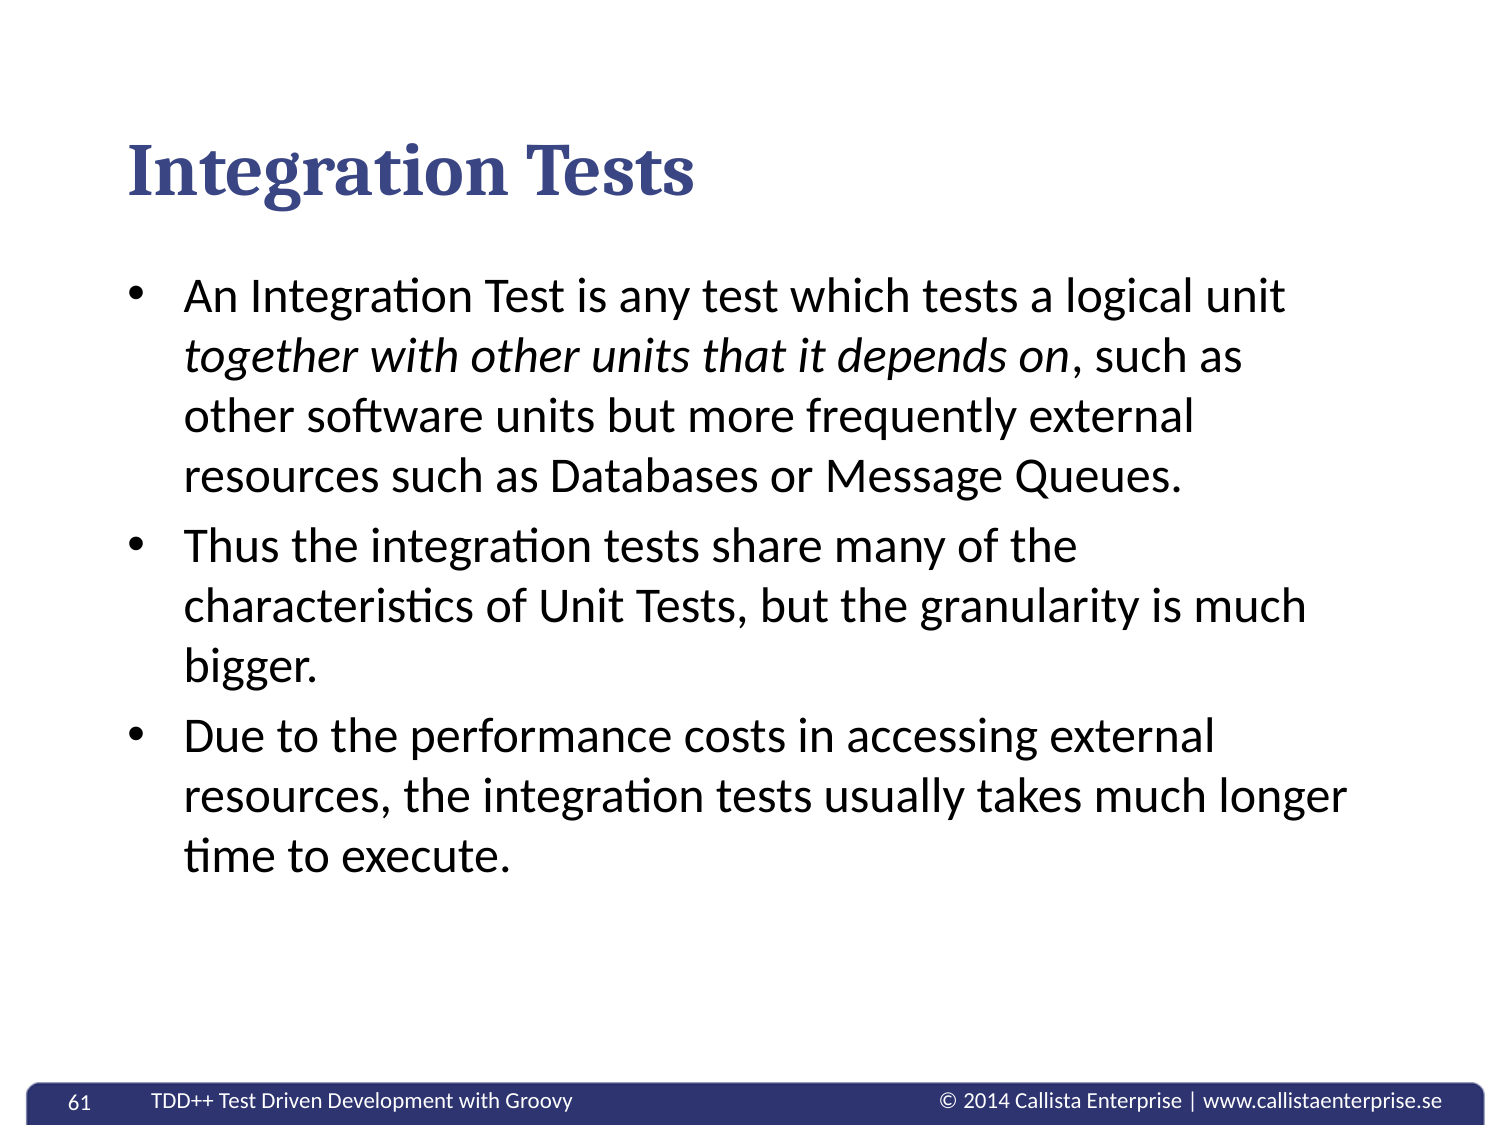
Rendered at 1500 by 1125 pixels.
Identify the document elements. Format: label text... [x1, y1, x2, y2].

title Integration Tests [112, 93, 1388, 219]
list An Integration Test is any test which tests a logical unit together with other units that it depends on, such as other software units but more frequently external resources such as Databases or Message Queues. Thus the integration tests share many of the characteristics of Unit Tests, but the granularity is much bigger. Due to the performance costs in accessing external resources, the integration tests usually takes much longer time to execute. [112, 255, 1380, 1024]
picture [0, 0, 1500, 1125]
